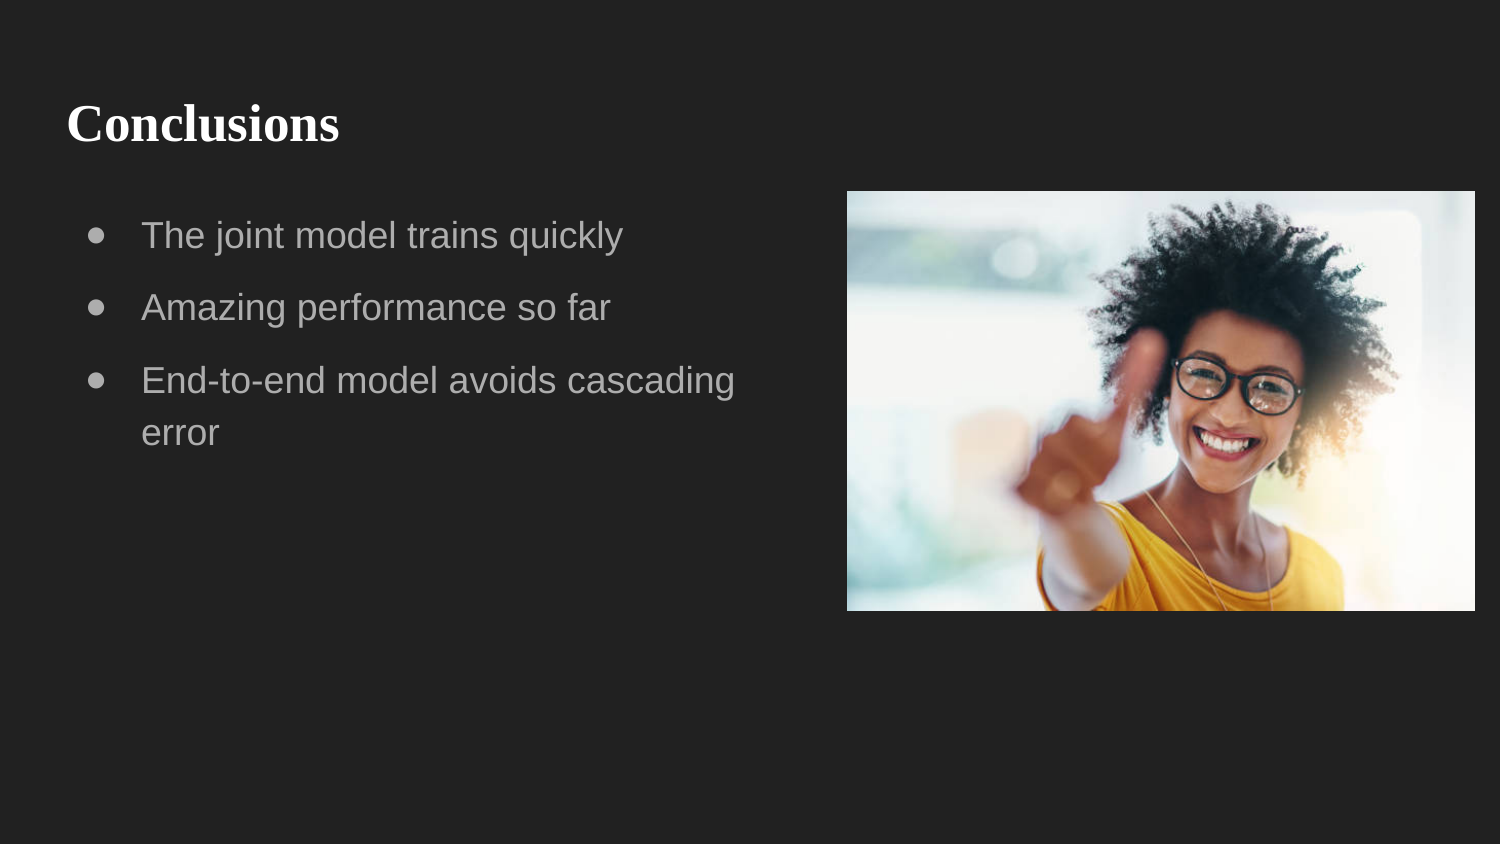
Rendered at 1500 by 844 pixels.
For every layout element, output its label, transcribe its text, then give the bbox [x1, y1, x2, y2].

list The joint model trains quickly Amazing performance so far End-to-end model avoids cascading error [51, 189, 823, 750]
title Conclusions [51, 72, 1449, 167]
picture [847, 191, 1476, 611]
